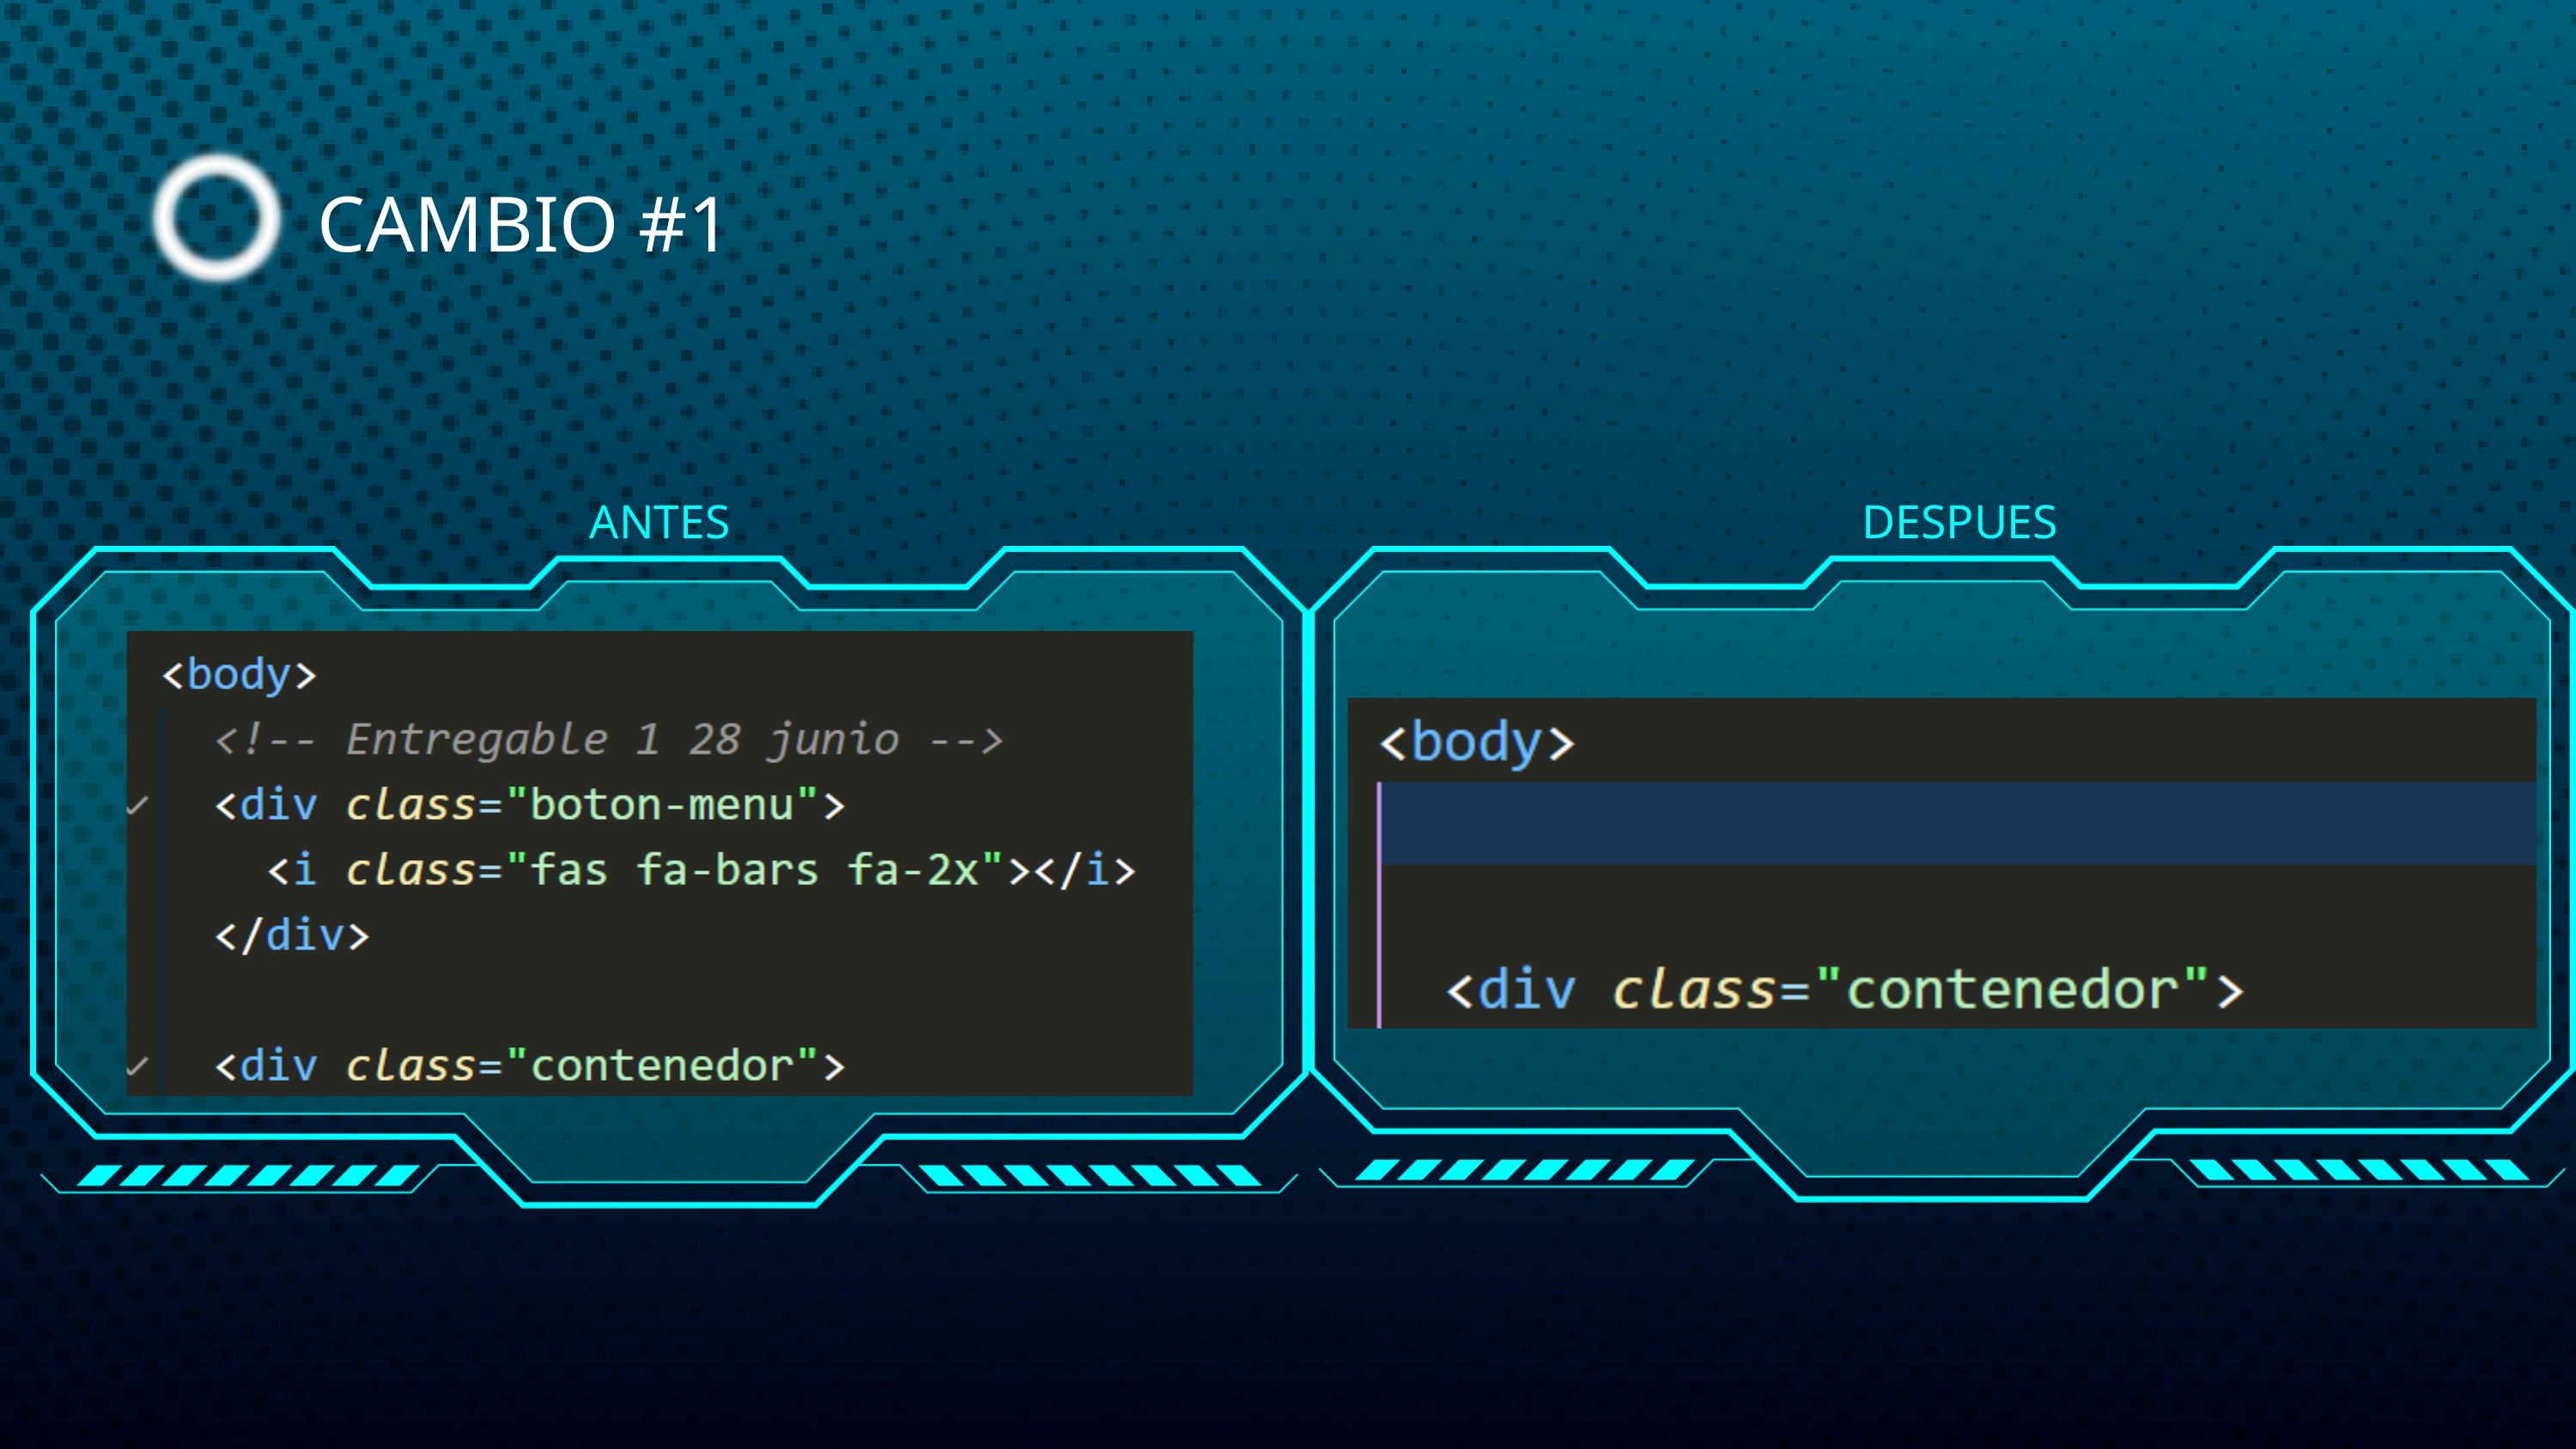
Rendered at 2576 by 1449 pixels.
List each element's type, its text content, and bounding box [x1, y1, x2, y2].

text_box [126, 631, 1194, 1096]
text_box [143, 144, 291, 292]
text_box ANTES [197, 482, 1122, 548]
text_box [0, 0, 2576, 1449]
text_box [30, 546, 1309, 1209]
text_box [1347, 698, 2537, 1028]
text_box CAMBIO #1 [317, 161, 2432, 268]
text_box [1309, 546, 2576, 1203]
text_box DESPUES [1489, 482, 2432, 548]
